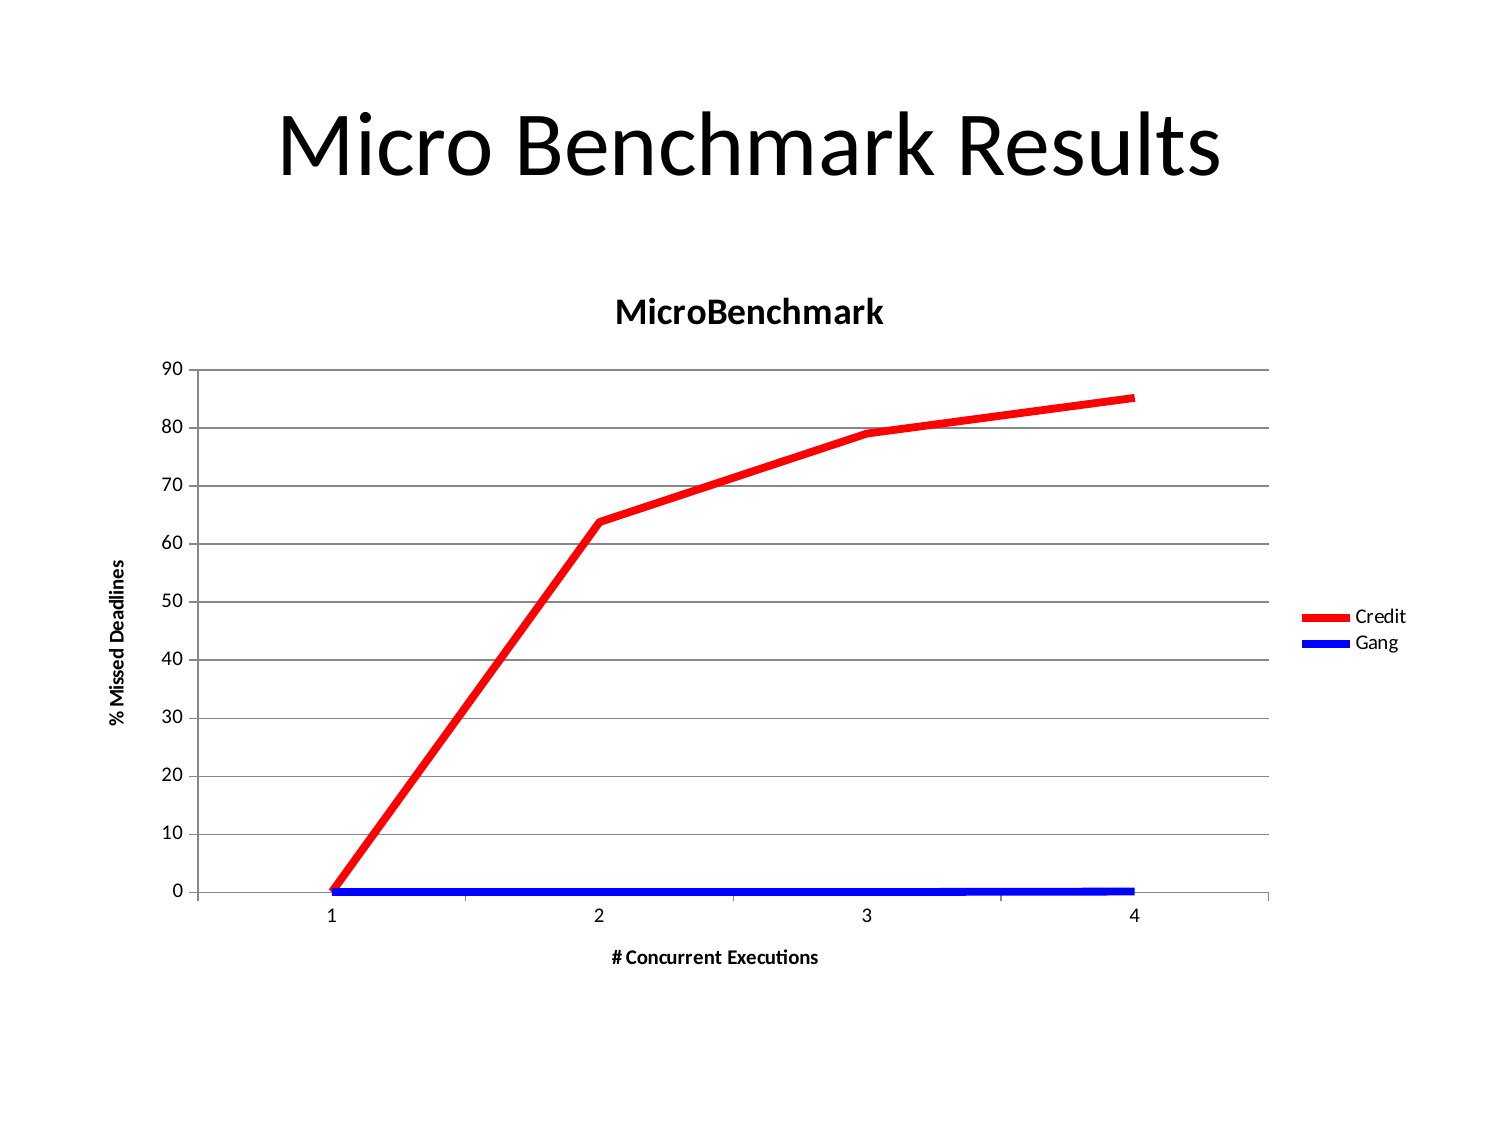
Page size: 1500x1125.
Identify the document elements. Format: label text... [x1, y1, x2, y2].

title Micro Benchmark Results [75, 45, 1425, 233]
chart [74, 262, 1426, 1001]
